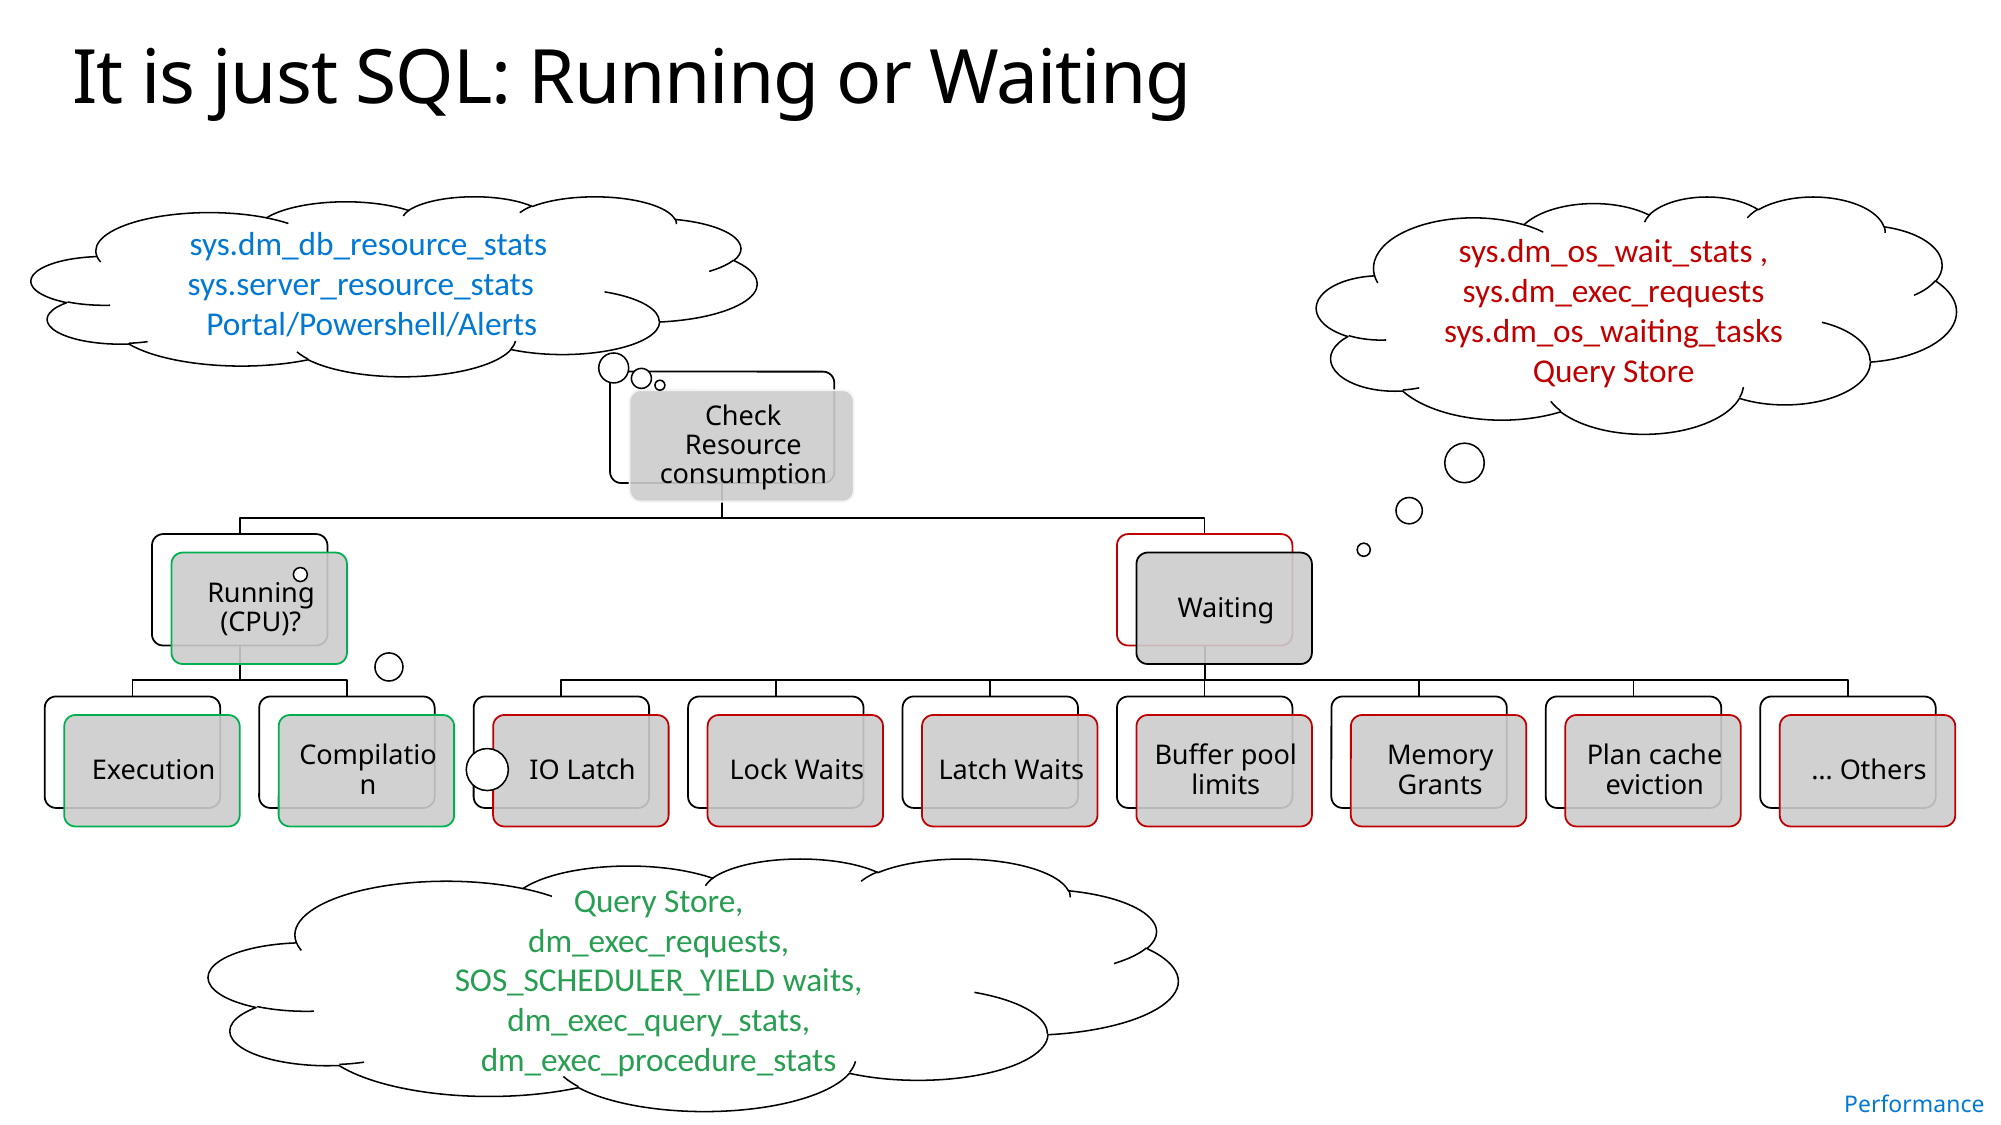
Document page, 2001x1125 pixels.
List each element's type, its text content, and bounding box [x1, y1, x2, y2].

text_box sys.dm_db_resource_stats sys.server_resource_stats Portal/Powershell/Alerts [30, 196, 759, 319]
text_box sys.dm_os_wait_stats , sys.dm_exec_requests sys.dm_os_waiting_tasks Query Store [1315, 196, 1958, 319]
text_box Performance [718, 1082, 2000, 1125]
title It is just SQL: Running or Waiting [72, 28, 1928, 217]
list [43, 319, 1957, 879]
text_box Query Store, dm_exec_requests, SOS_SCHEDULER_YIELD waits, dm_exec_query_stats, dm_exec_procedure_stats [207, 879, 1180, 1113]
